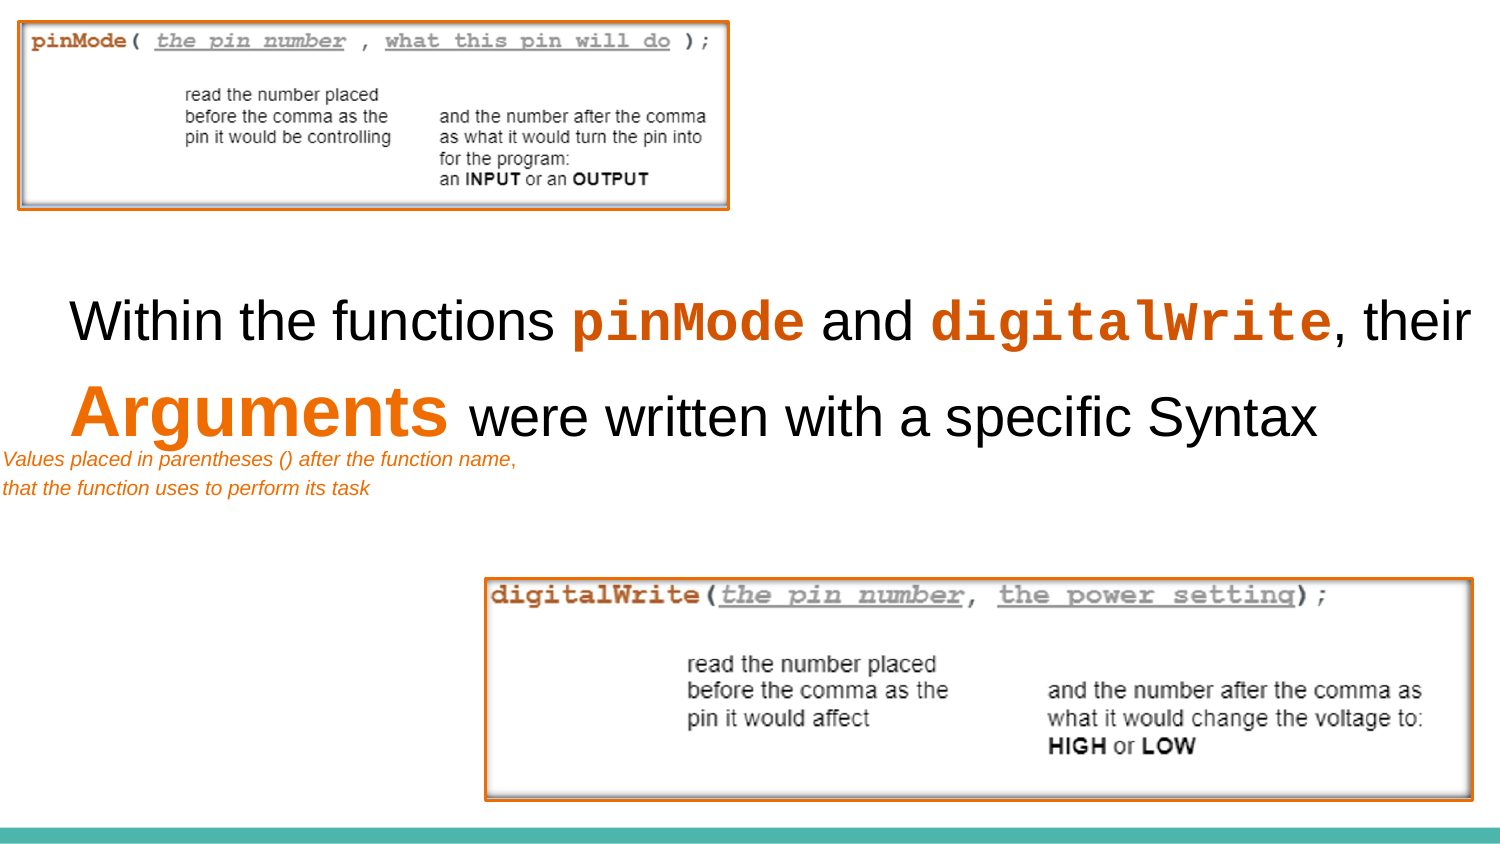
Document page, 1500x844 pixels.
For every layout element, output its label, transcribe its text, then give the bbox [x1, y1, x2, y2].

text_box Values placed in parentheses () after the function name​, that the function uses​ to perform its task [0, 427, 555, 584]
list Within the functions pinMode and digitalWrite, their Arguments were written with a specific Syntax [54, 259, 1500, 487]
picture [486, 579, 1472, 800]
picture [19, 23, 728, 208]
